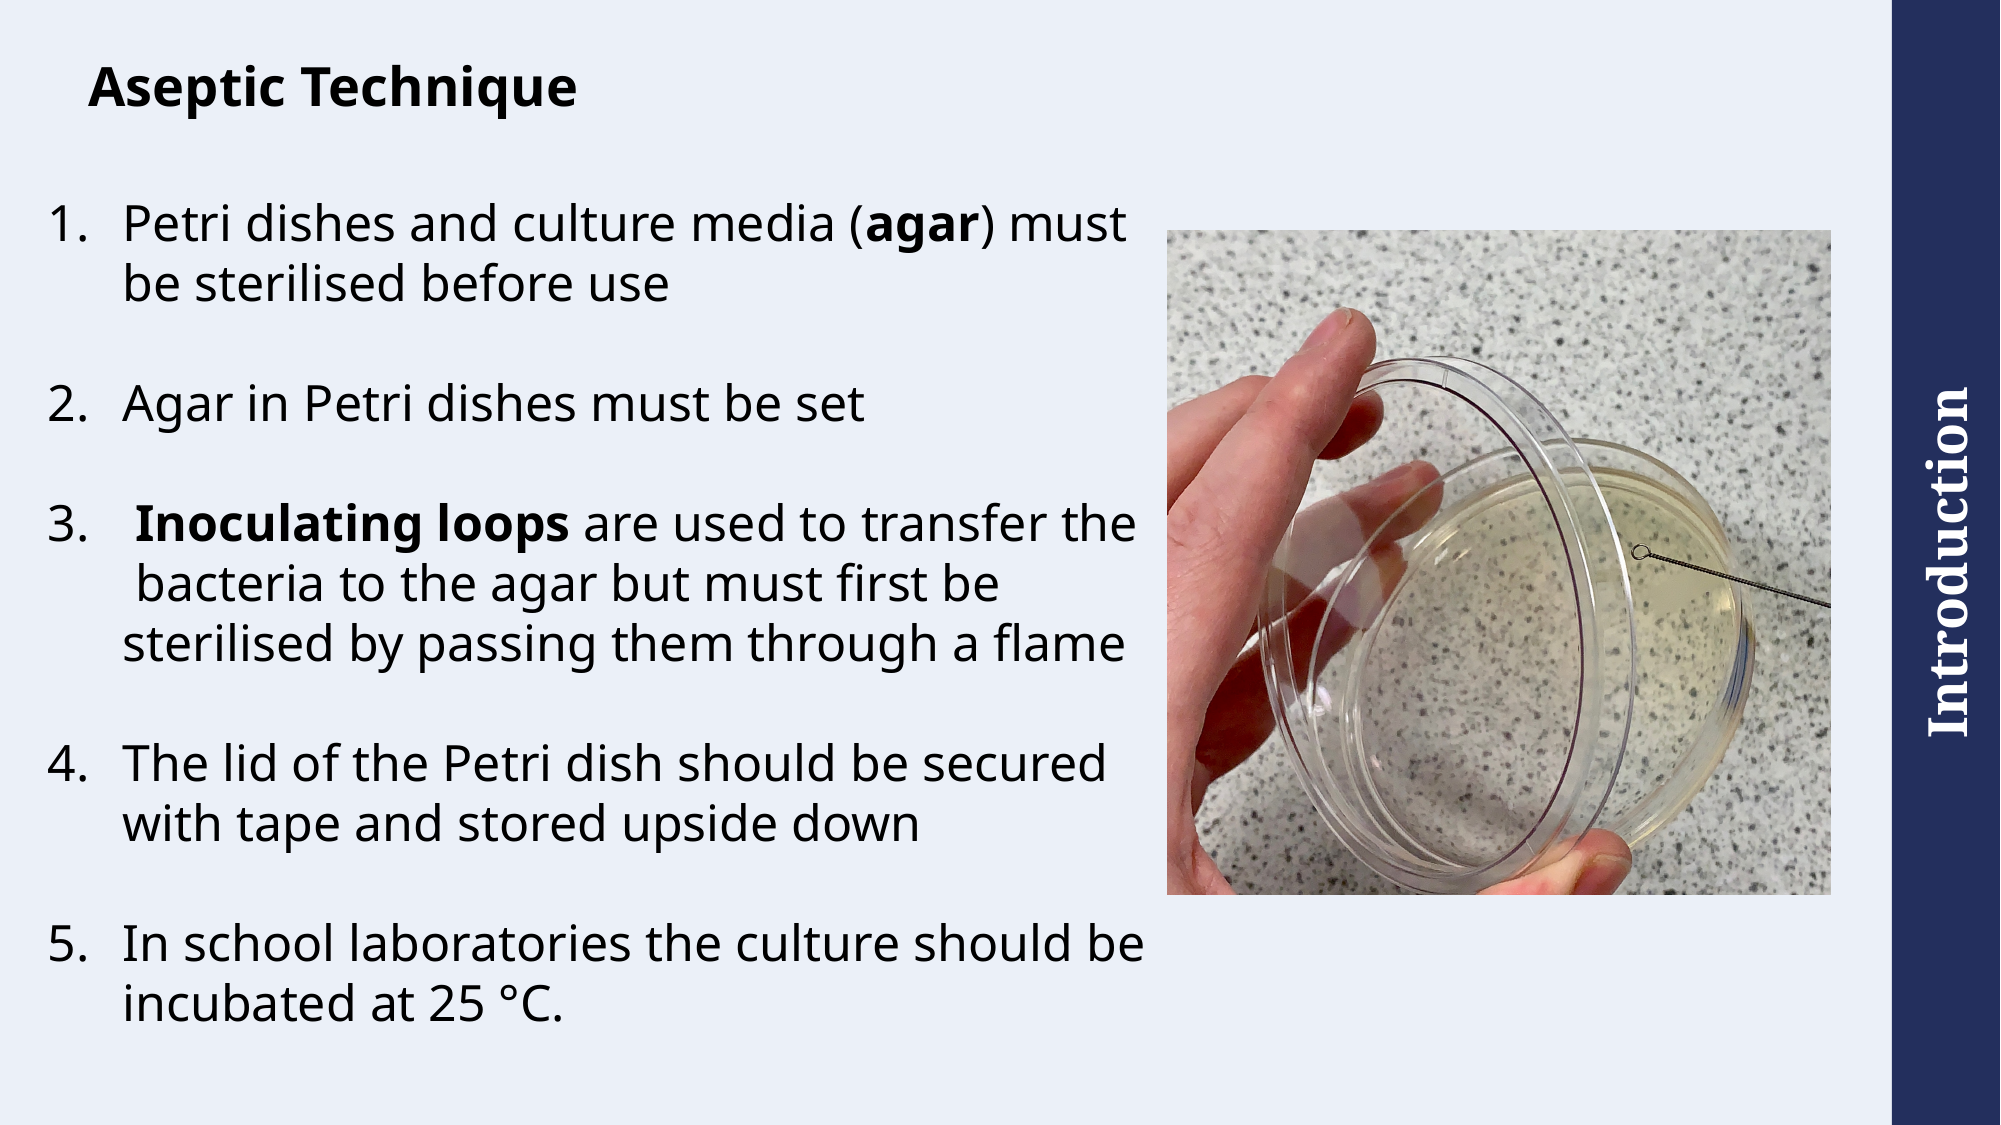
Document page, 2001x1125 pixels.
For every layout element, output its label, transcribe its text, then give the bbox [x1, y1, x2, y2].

picture [1167, 230, 1831, 895]
text_box Petri dishes and culture media (agar) must be sterilised before use Agar in Petri dishes must be set Inoculating loops are used to transfer the bacteria to the agar but must first be sterilised by passing them through a flame The lid of the Petri dish should be secured with tape and stored upside down In school laboratories the culture should be incubated at 25 °C. [47, 131, 1152, 1032]
title Aseptic Technique [88, 0, 1831, 119]
